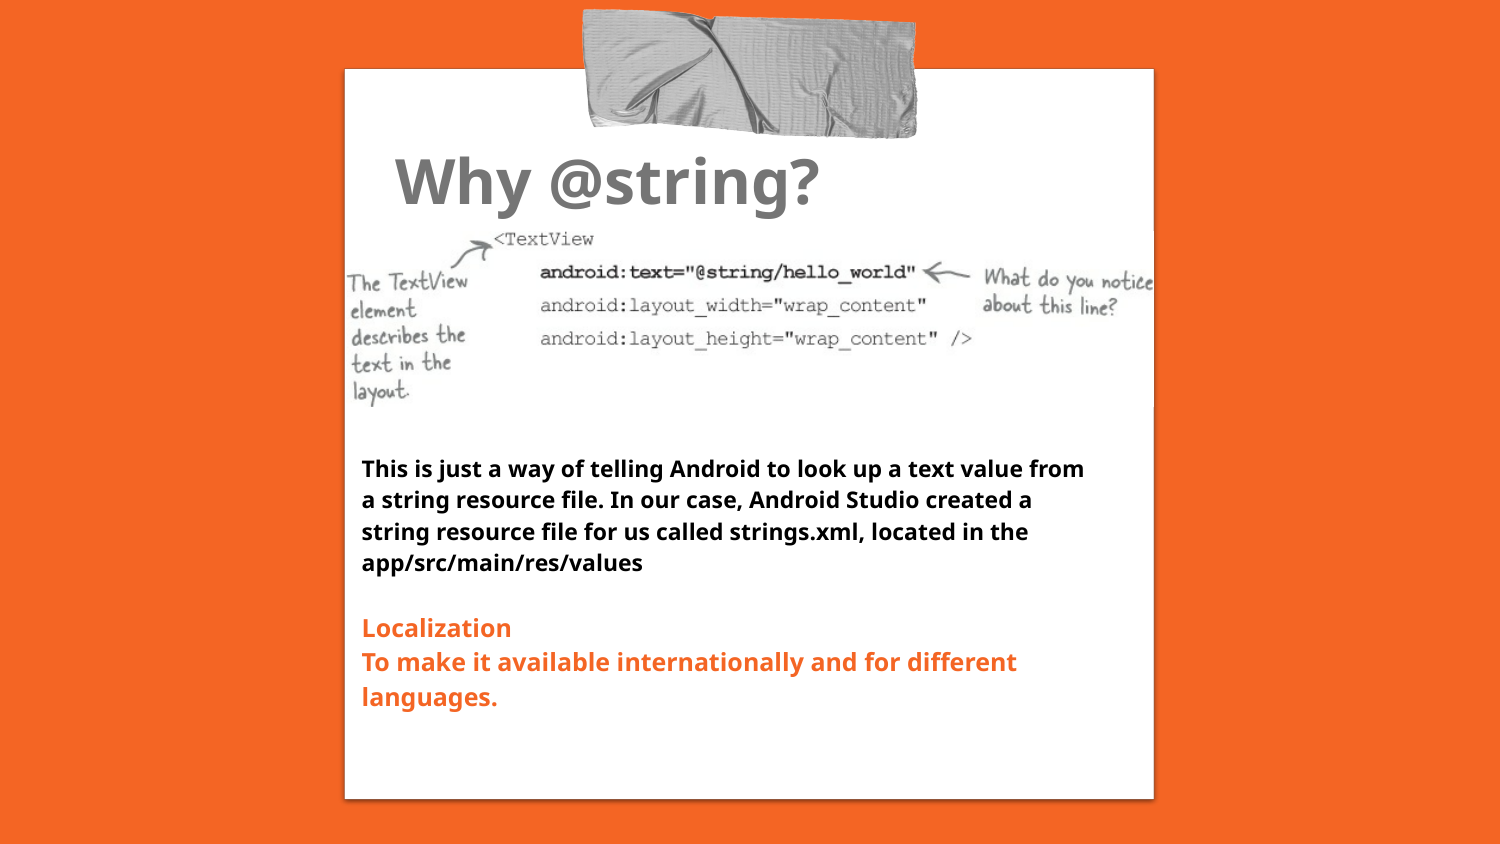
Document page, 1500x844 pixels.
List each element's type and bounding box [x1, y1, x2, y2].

picture [312, 7, 1188, 829]
